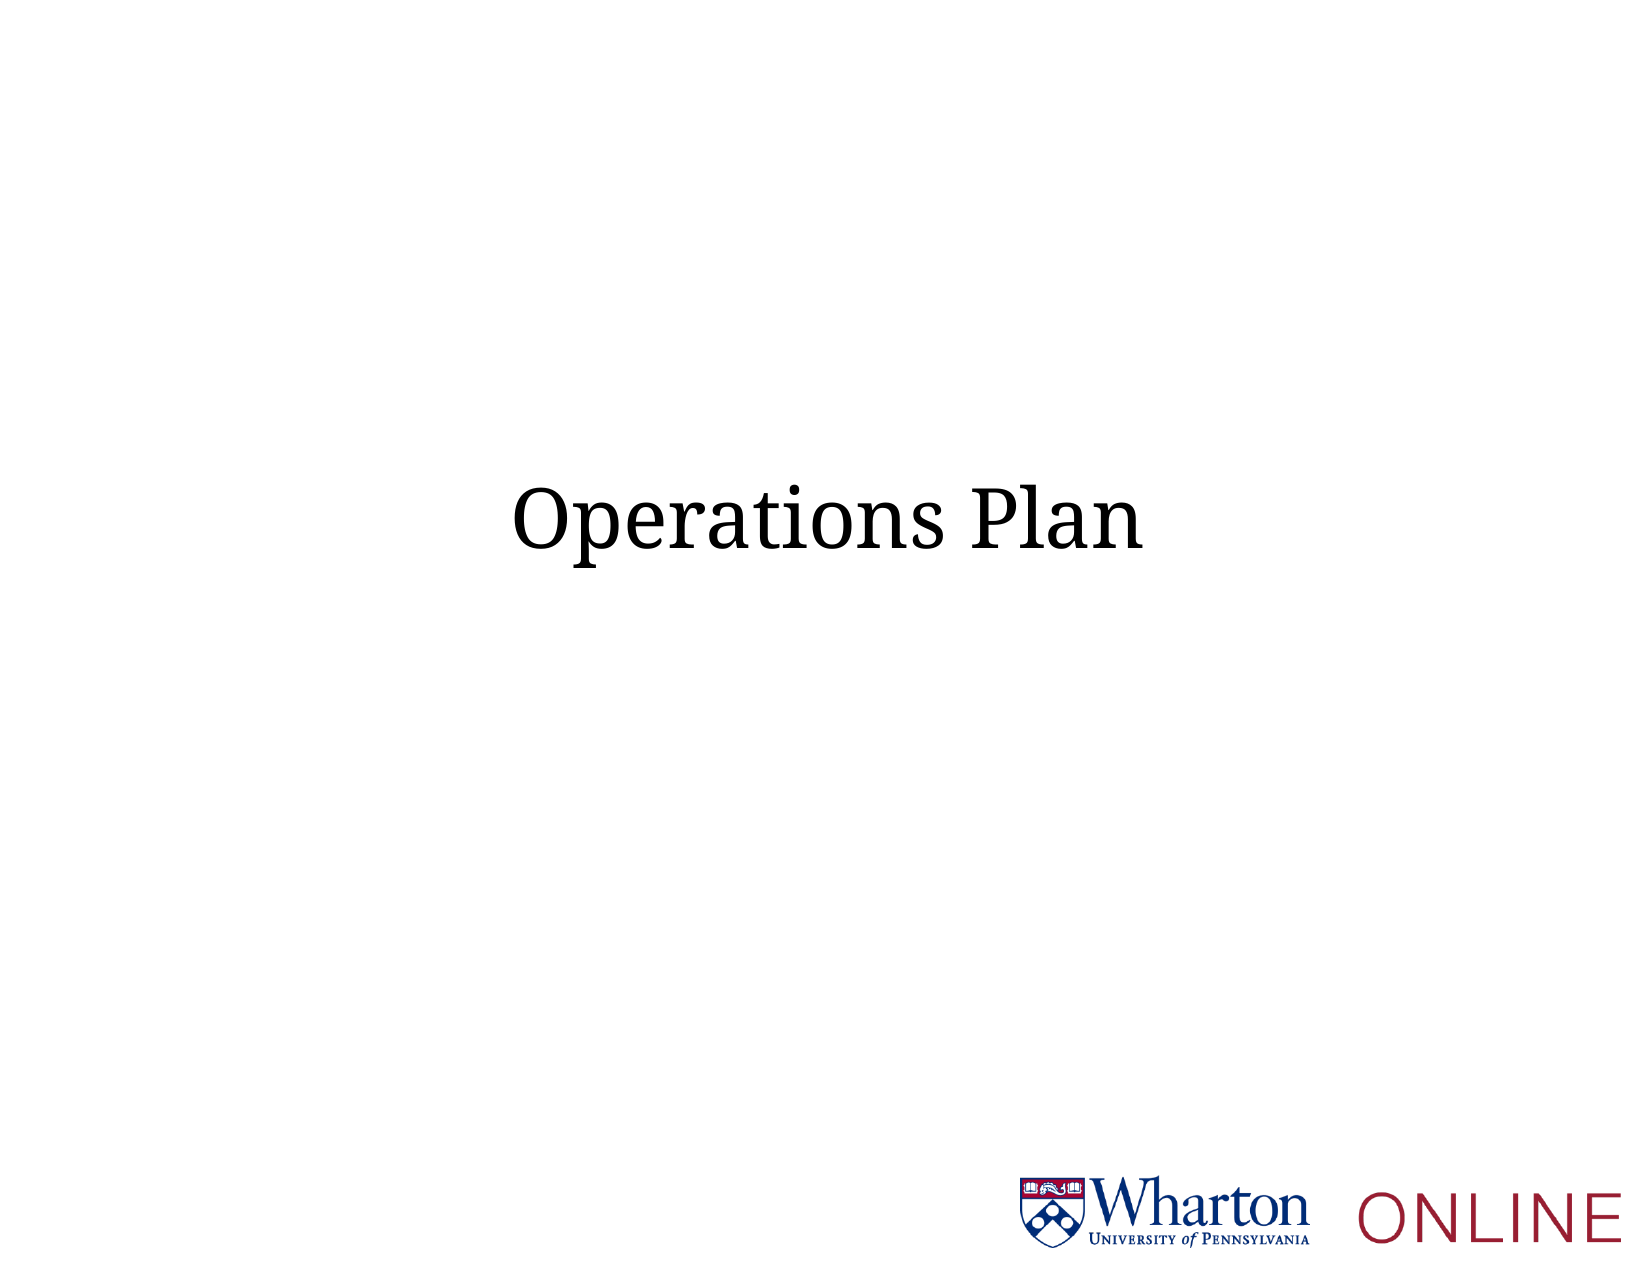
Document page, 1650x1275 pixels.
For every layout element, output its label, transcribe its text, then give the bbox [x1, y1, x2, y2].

picture [1020, 1175, 1621, 1248]
subtitle Operations Plan [209, 469, 1447, 778]
